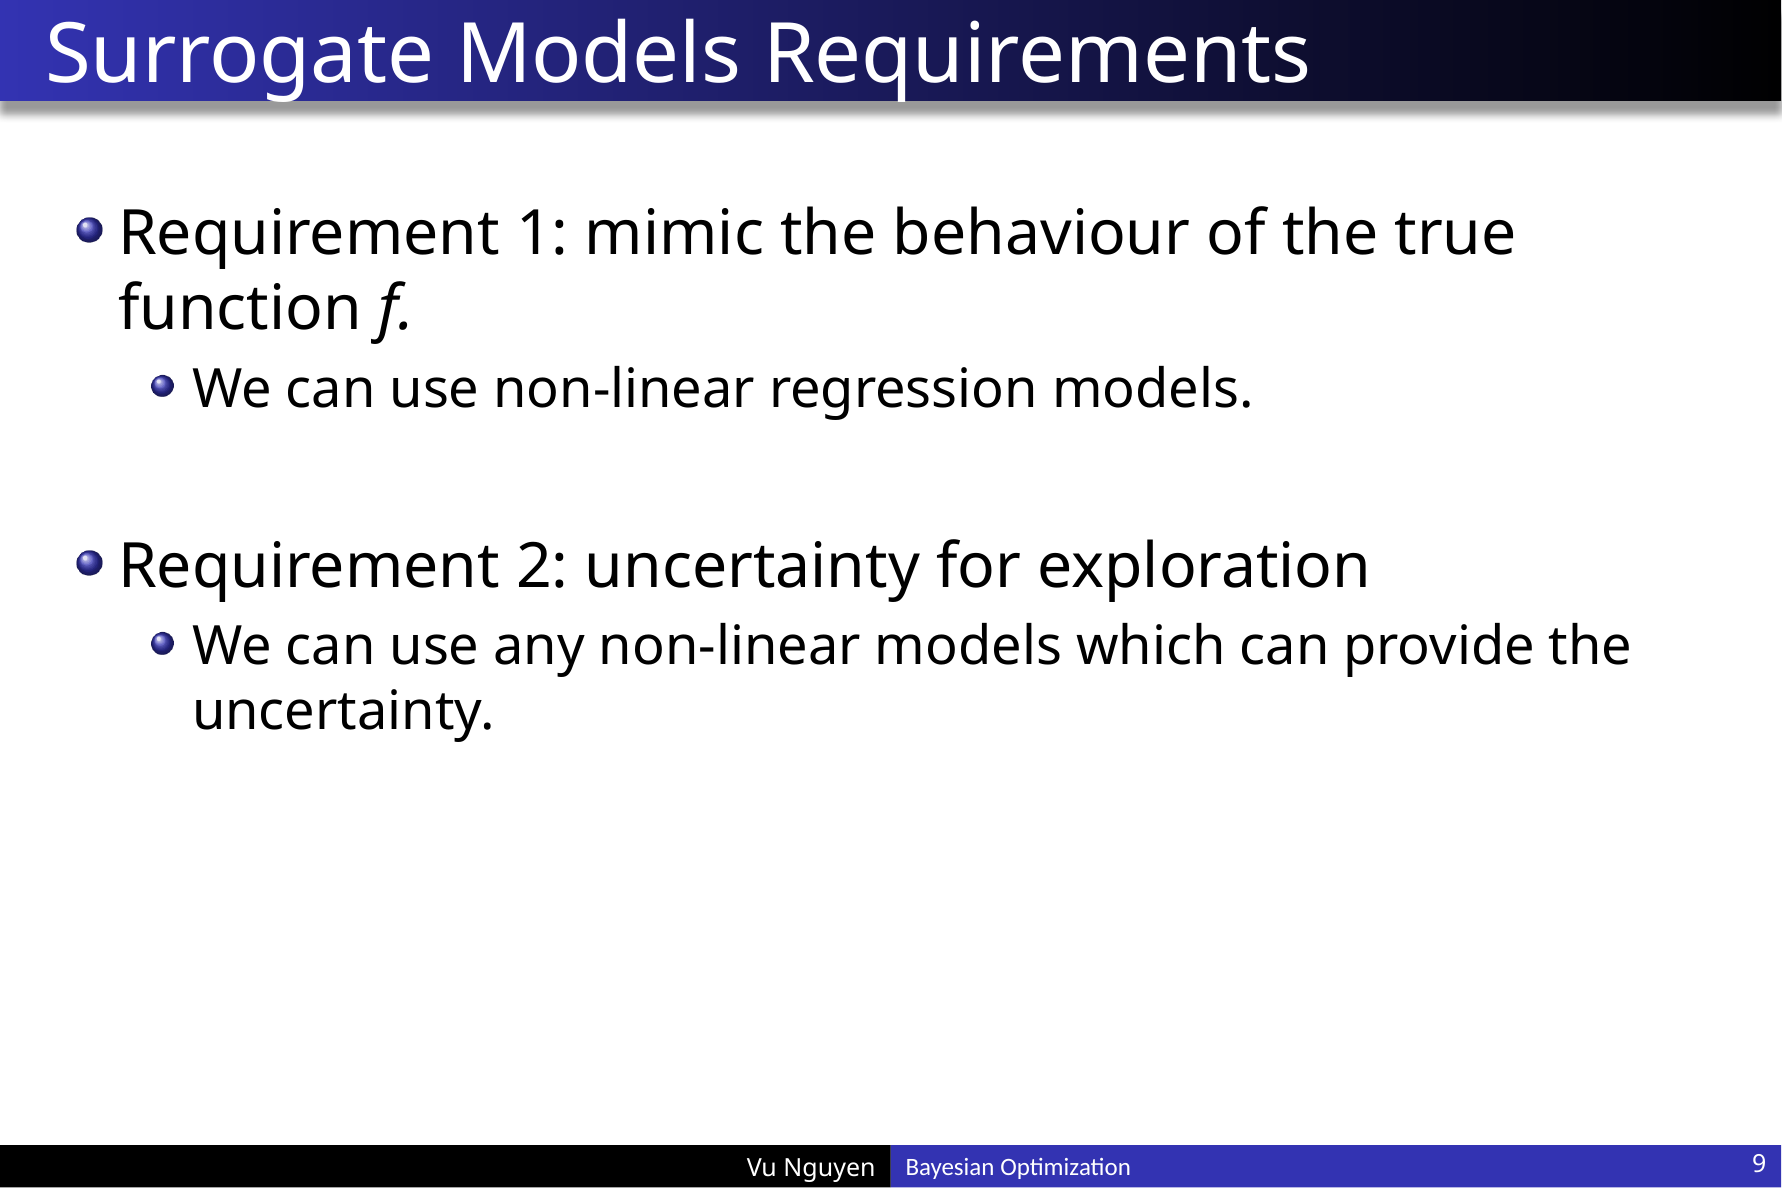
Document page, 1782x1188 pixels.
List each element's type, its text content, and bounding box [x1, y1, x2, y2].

picture [149, 630, 176, 656]
picture [74, 215, 105, 244]
title Surrogate Models Requirements [0, 0, 1737, 98]
slide_number 9 [1573, 1142, 1782, 1188]
picture [149, 373, 176, 398]
footer Bayesian Optimization [890, 1143, 1574, 1187]
list Requirement 1: mimic the behaviour of the true function f. We can use non-linear regression models. Requirement 2: uncertainty for exploration We can use any non-linear models which can provide the uncertainty. [59, 184, 1693, 1061]
picture [74, 548, 105, 577]
